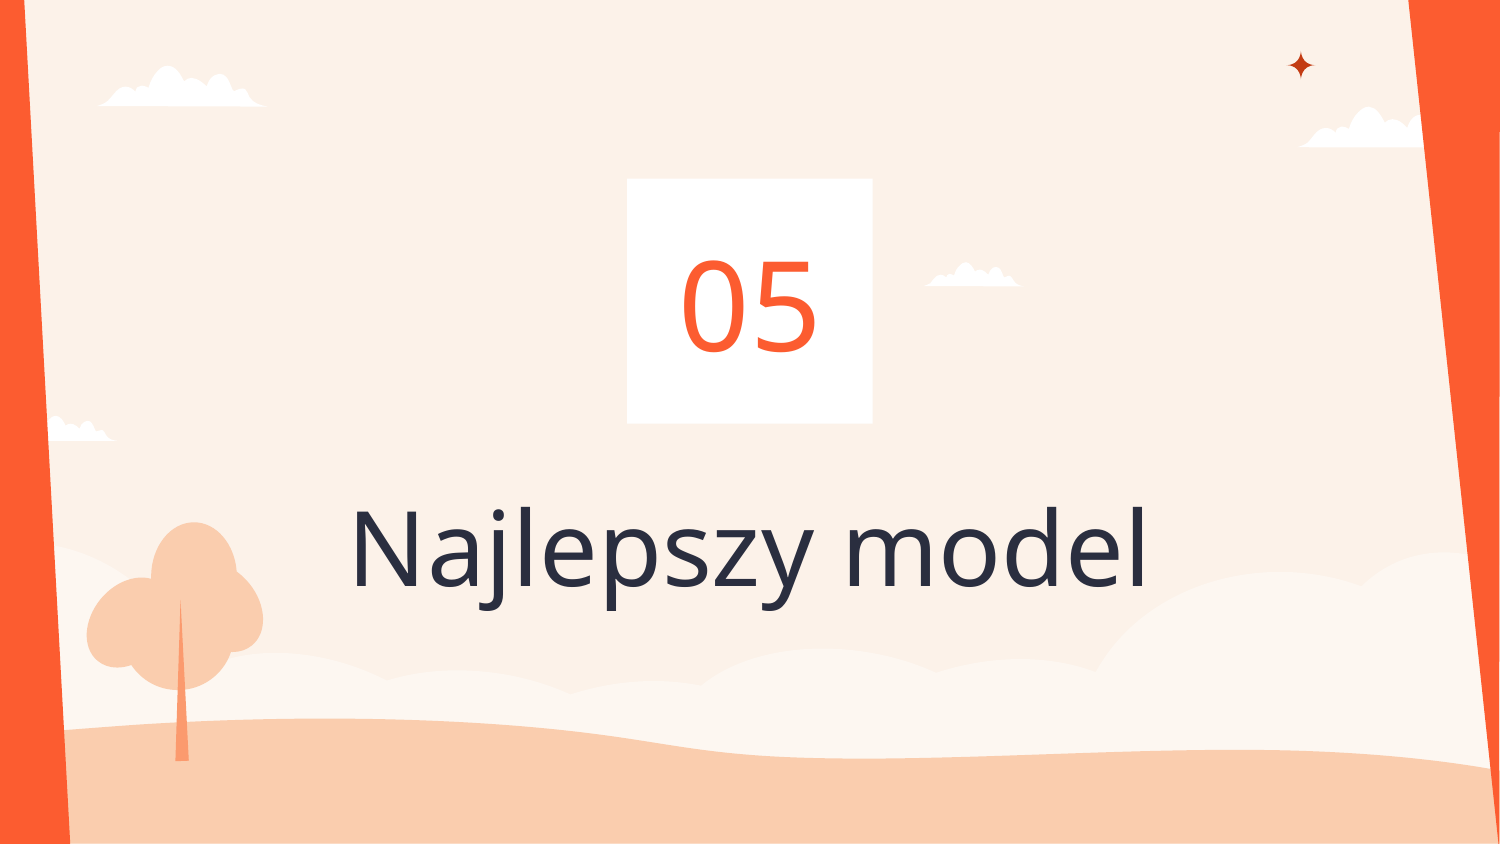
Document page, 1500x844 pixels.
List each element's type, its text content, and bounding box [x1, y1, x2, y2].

title Najlepszy model [230, 466, 1270, 611]
title 05 [627, 178, 873, 424]
